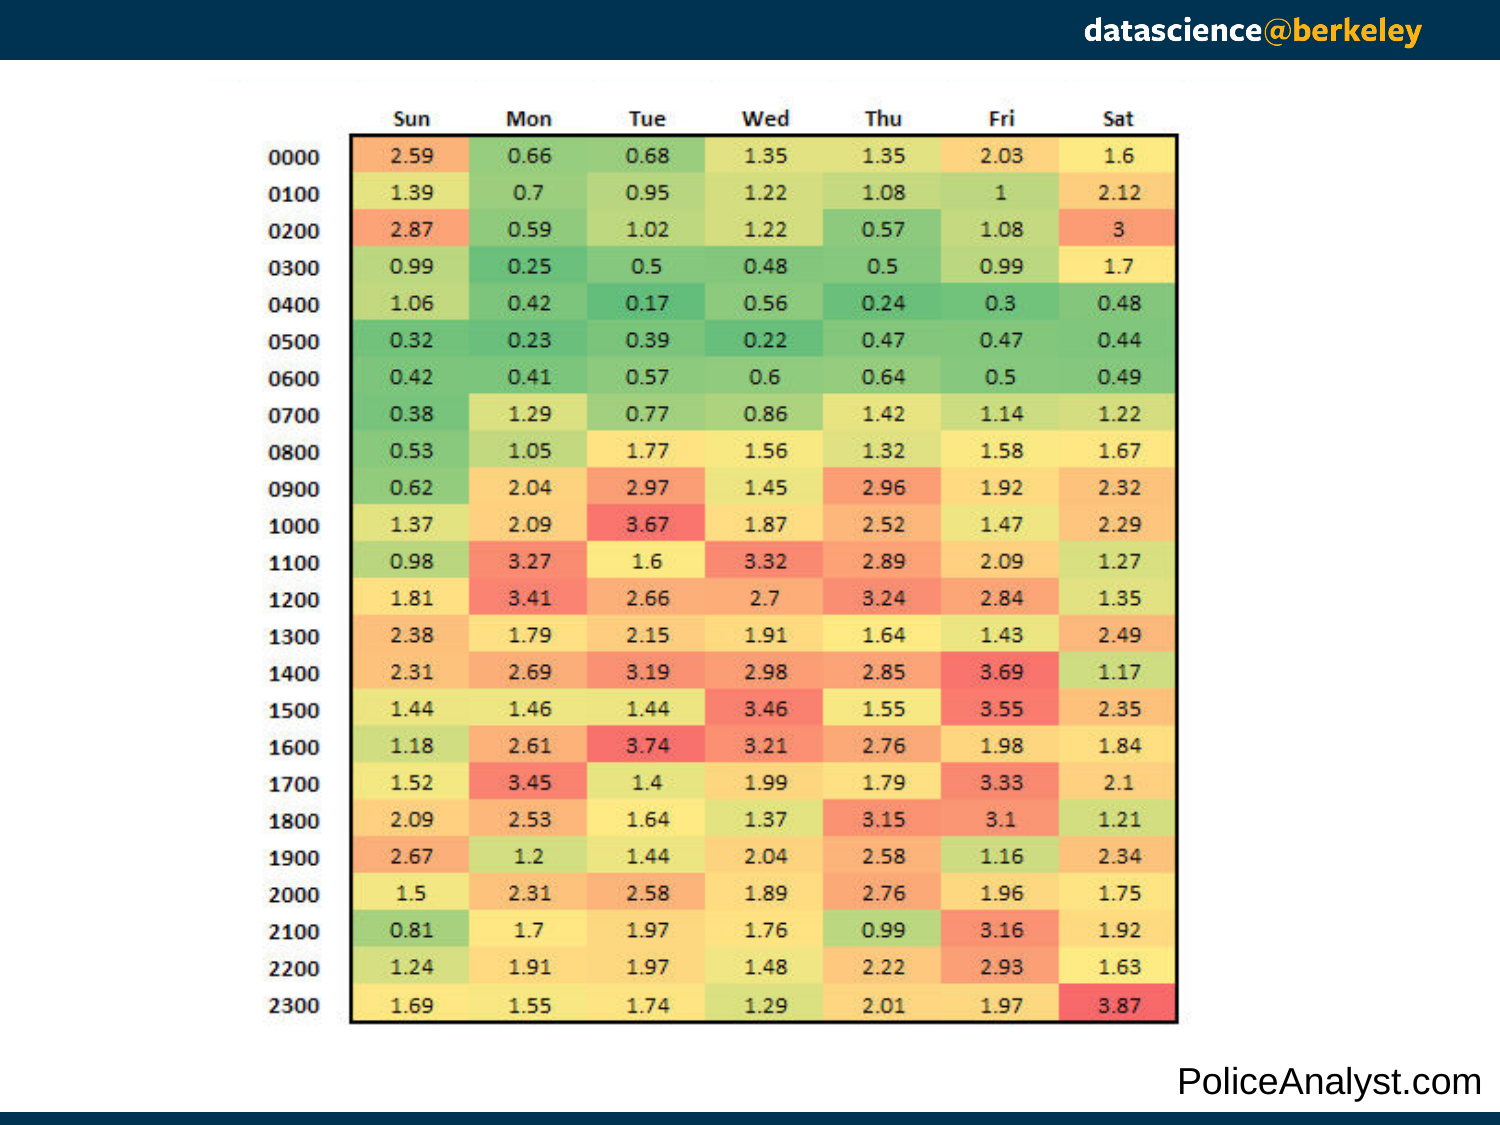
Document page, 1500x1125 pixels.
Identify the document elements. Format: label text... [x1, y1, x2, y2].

picture [1079, 10, 1431, 52]
text_box PoliceAnalyst.com [1162, 1049, 1498, 1110]
picture [204, 78, 1276, 1090]
